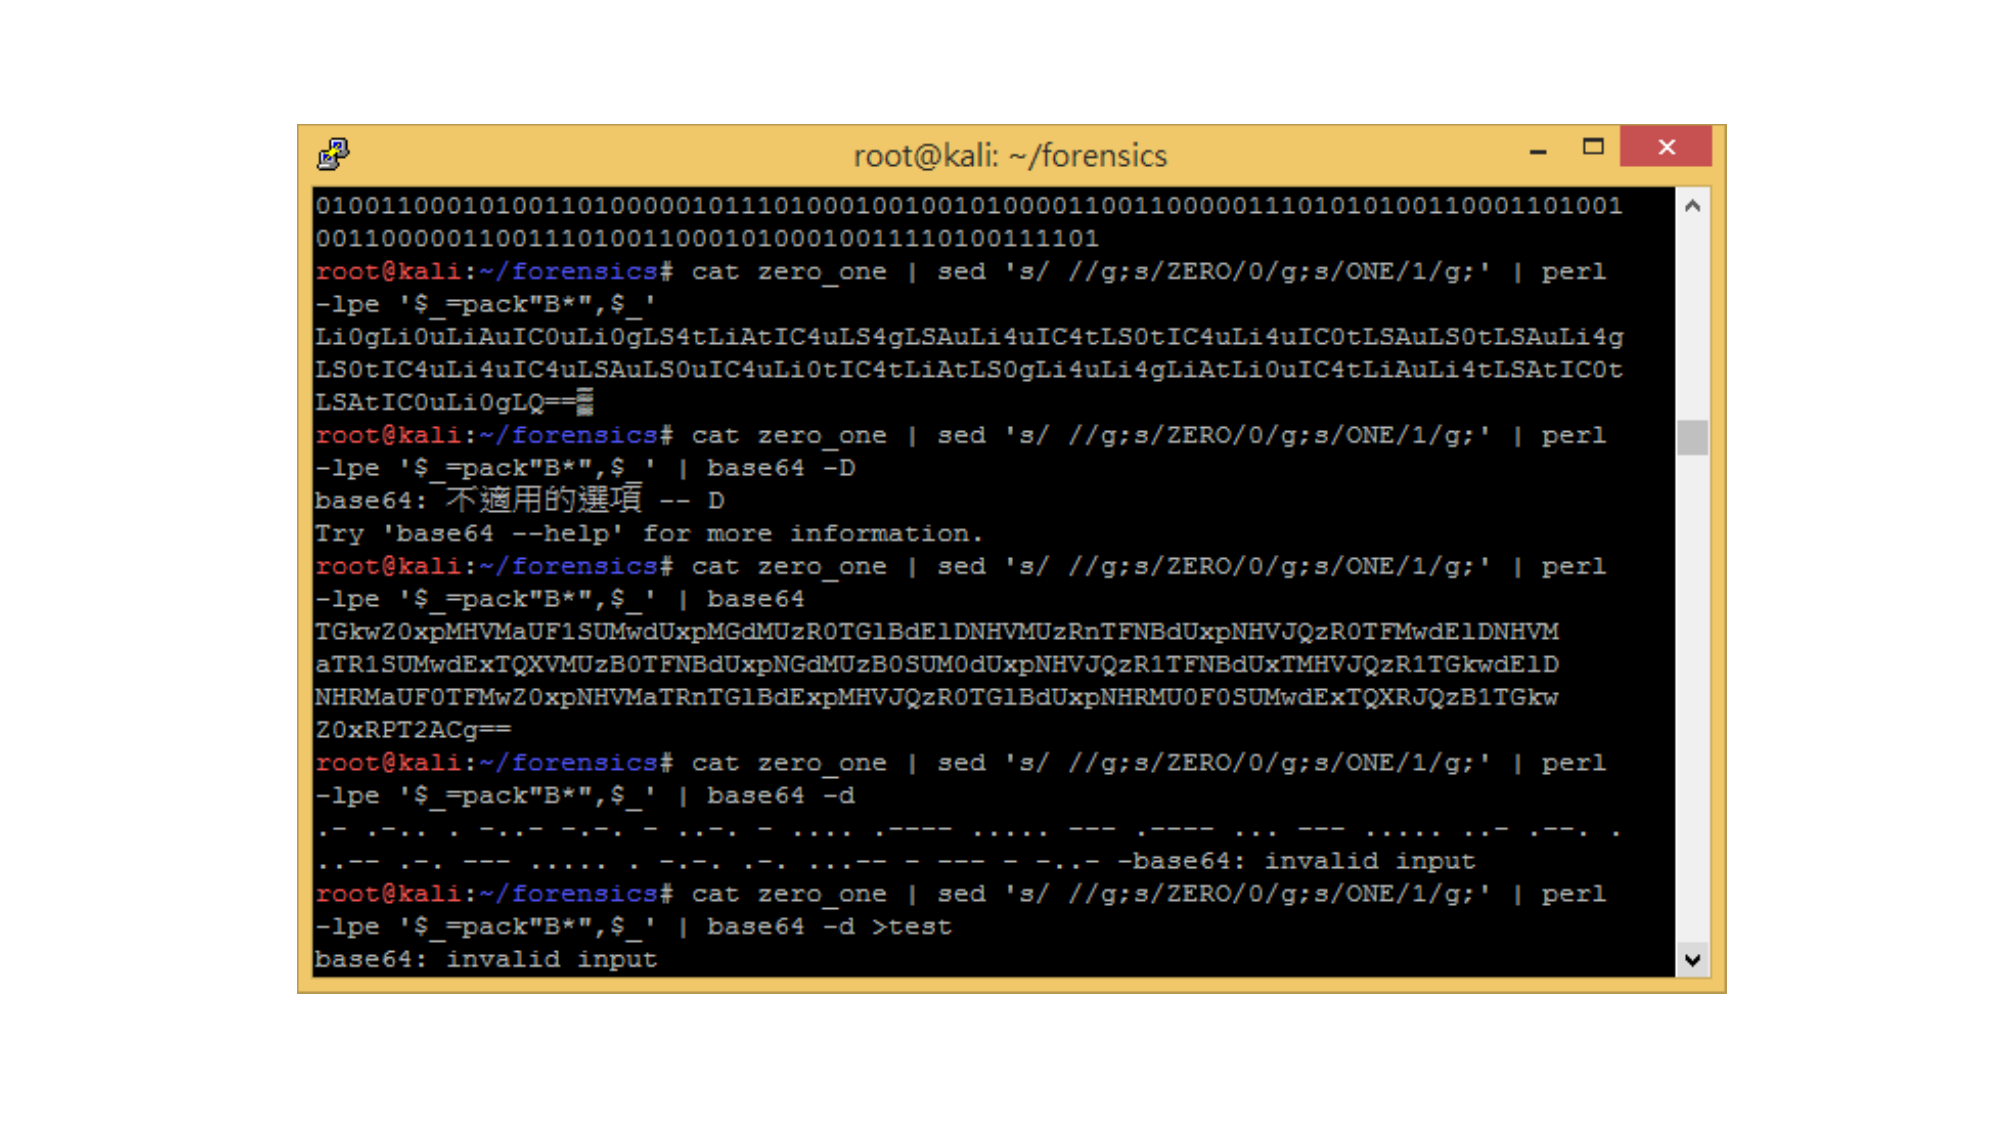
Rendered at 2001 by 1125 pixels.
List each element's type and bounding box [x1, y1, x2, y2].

list [297, 124, 1727, 994]
